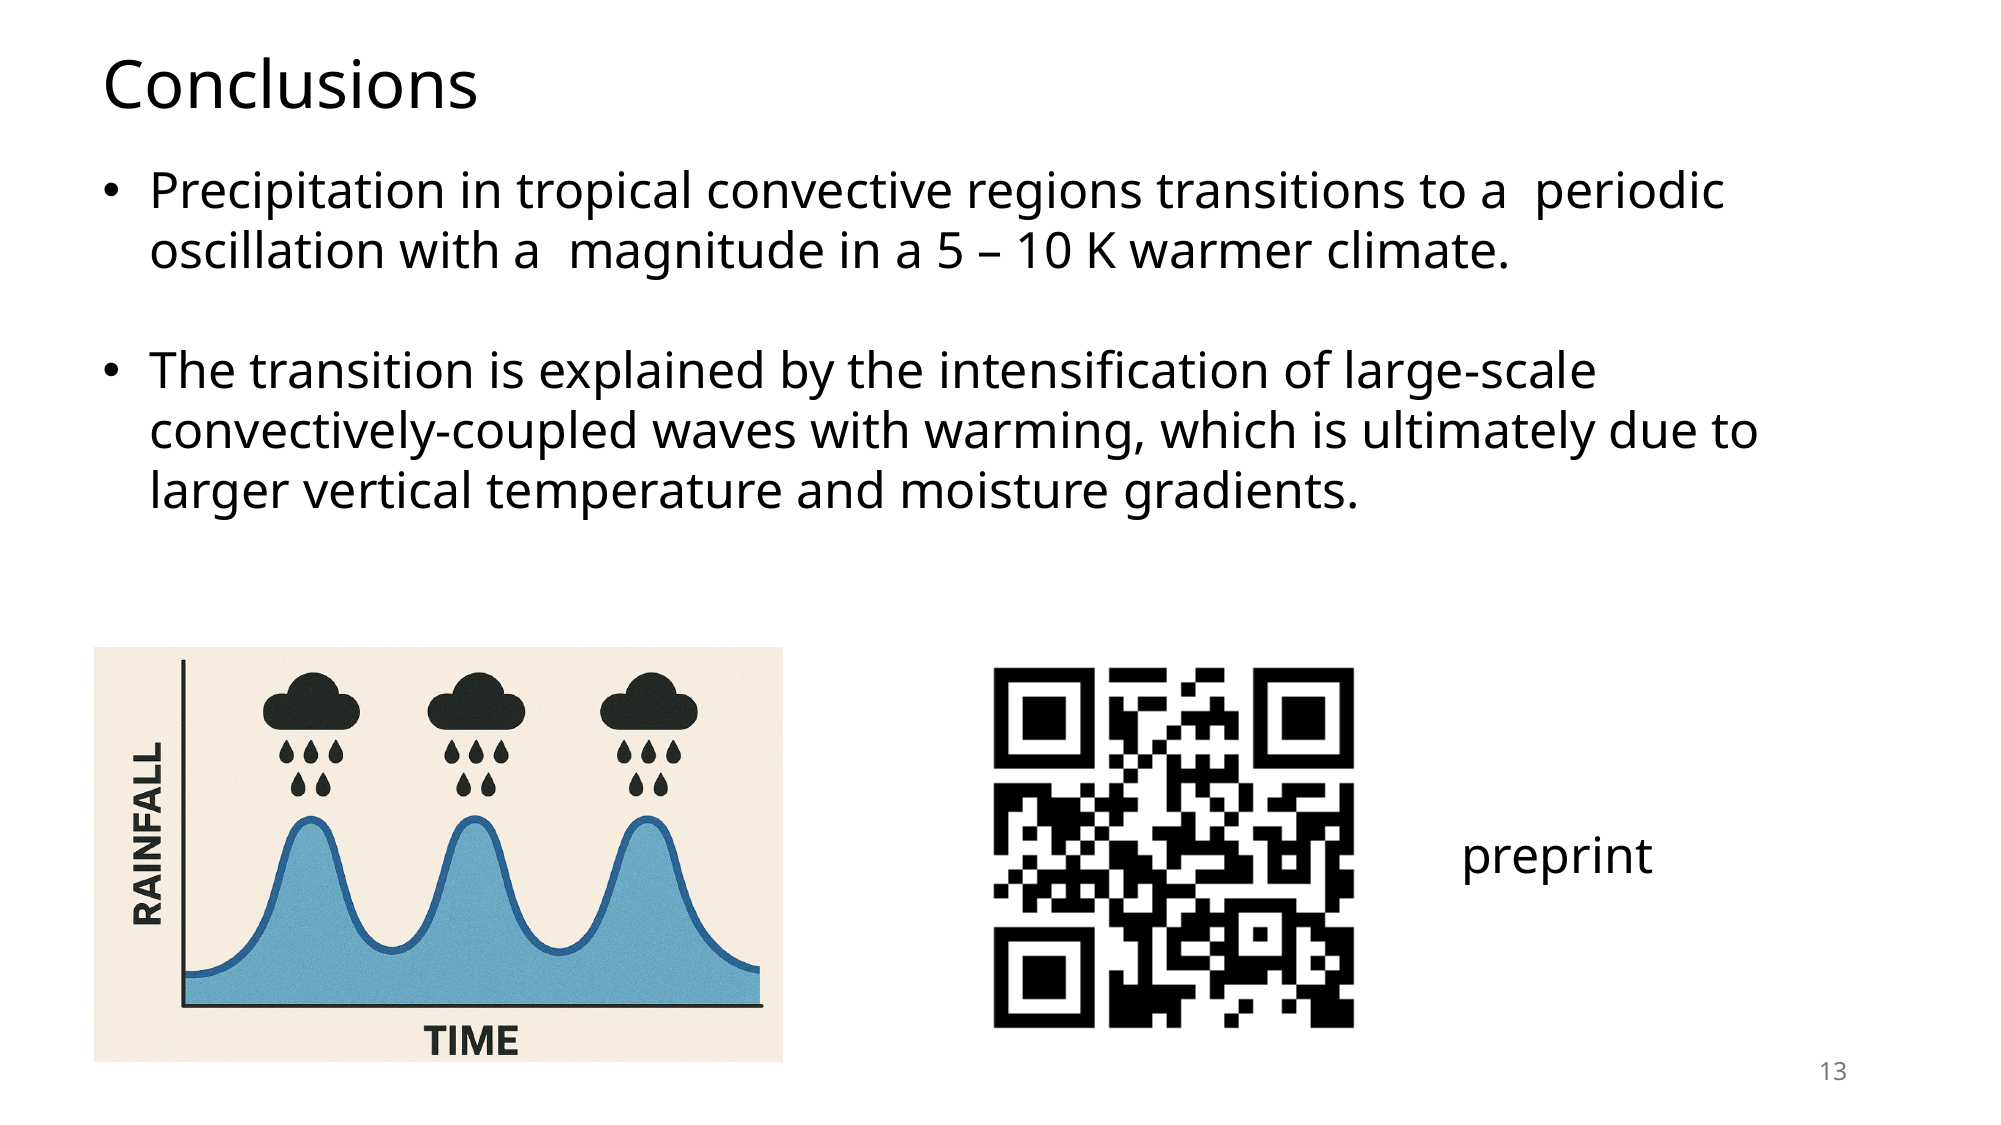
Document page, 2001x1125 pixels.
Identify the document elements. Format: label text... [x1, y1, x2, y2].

slide_number 13 [1412, 1042, 1863, 1103]
picture [981, 656, 1365, 1035]
text_box Conclusions [87, 34, 1972, 129]
text_box preprint [1446, 816, 1682, 892]
picture [93, 647, 783, 1062]
